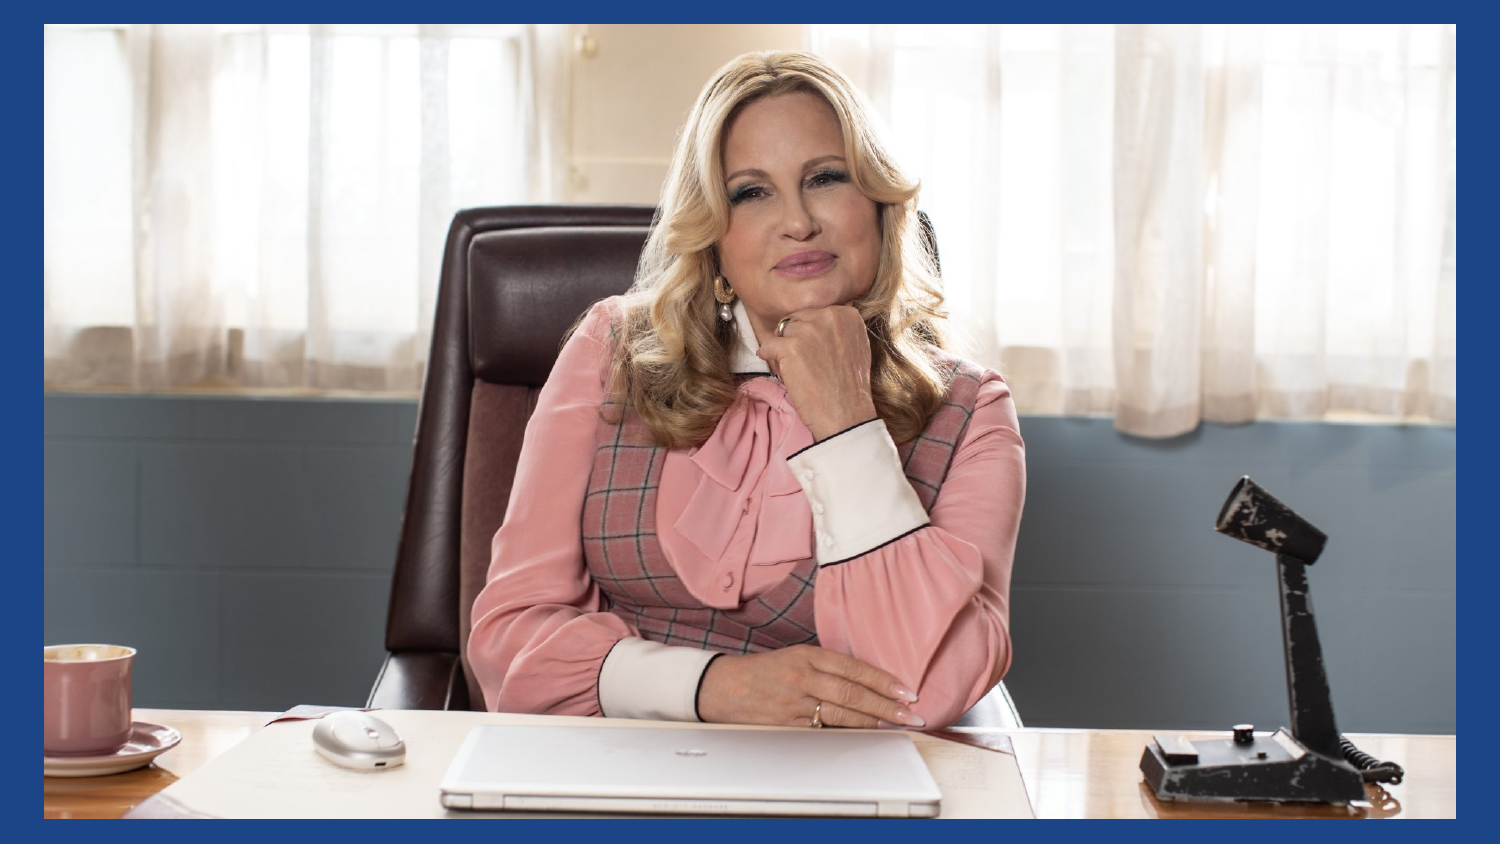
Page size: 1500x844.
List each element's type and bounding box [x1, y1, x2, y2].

picture [44, 24, 1456, 819]
